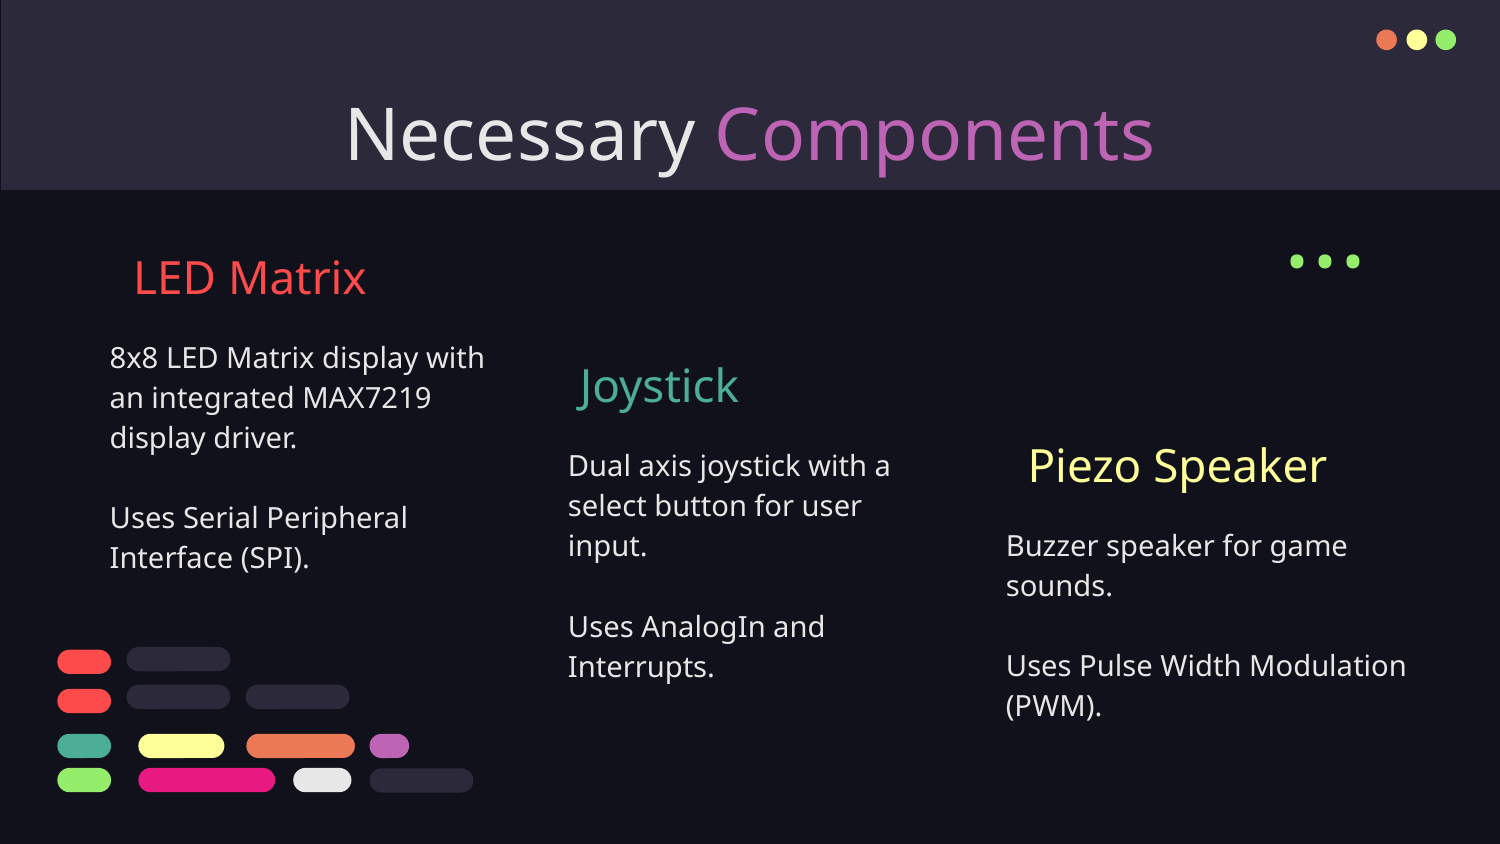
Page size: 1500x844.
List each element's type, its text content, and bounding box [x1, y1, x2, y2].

subtitle Piezo Speaker [1012, 398, 1409, 507]
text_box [57, 646, 474, 793]
subtitle Dual axis joystick with a select button for user input. Uses AnalogIn and Interrupts. [552, 427, 960, 651]
subtitle LED Matrix [118, 210, 515, 319]
title Necessary Components [118, 72, 1382, 167]
subtitle Buzzer speaker for game sounds. Uses Pulse Width Modulation (PWM). [990, 506, 1433, 731]
subtitle Joystick [565, 318, 1001, 428]
text_box ... [1145, 213, 1383, 304]
subtitle 8x8 LED Matrix display with an integrated MAX7219 display driver. Uses Serial Peripheral Interface (SPI). [94, 318, 542, 590]
